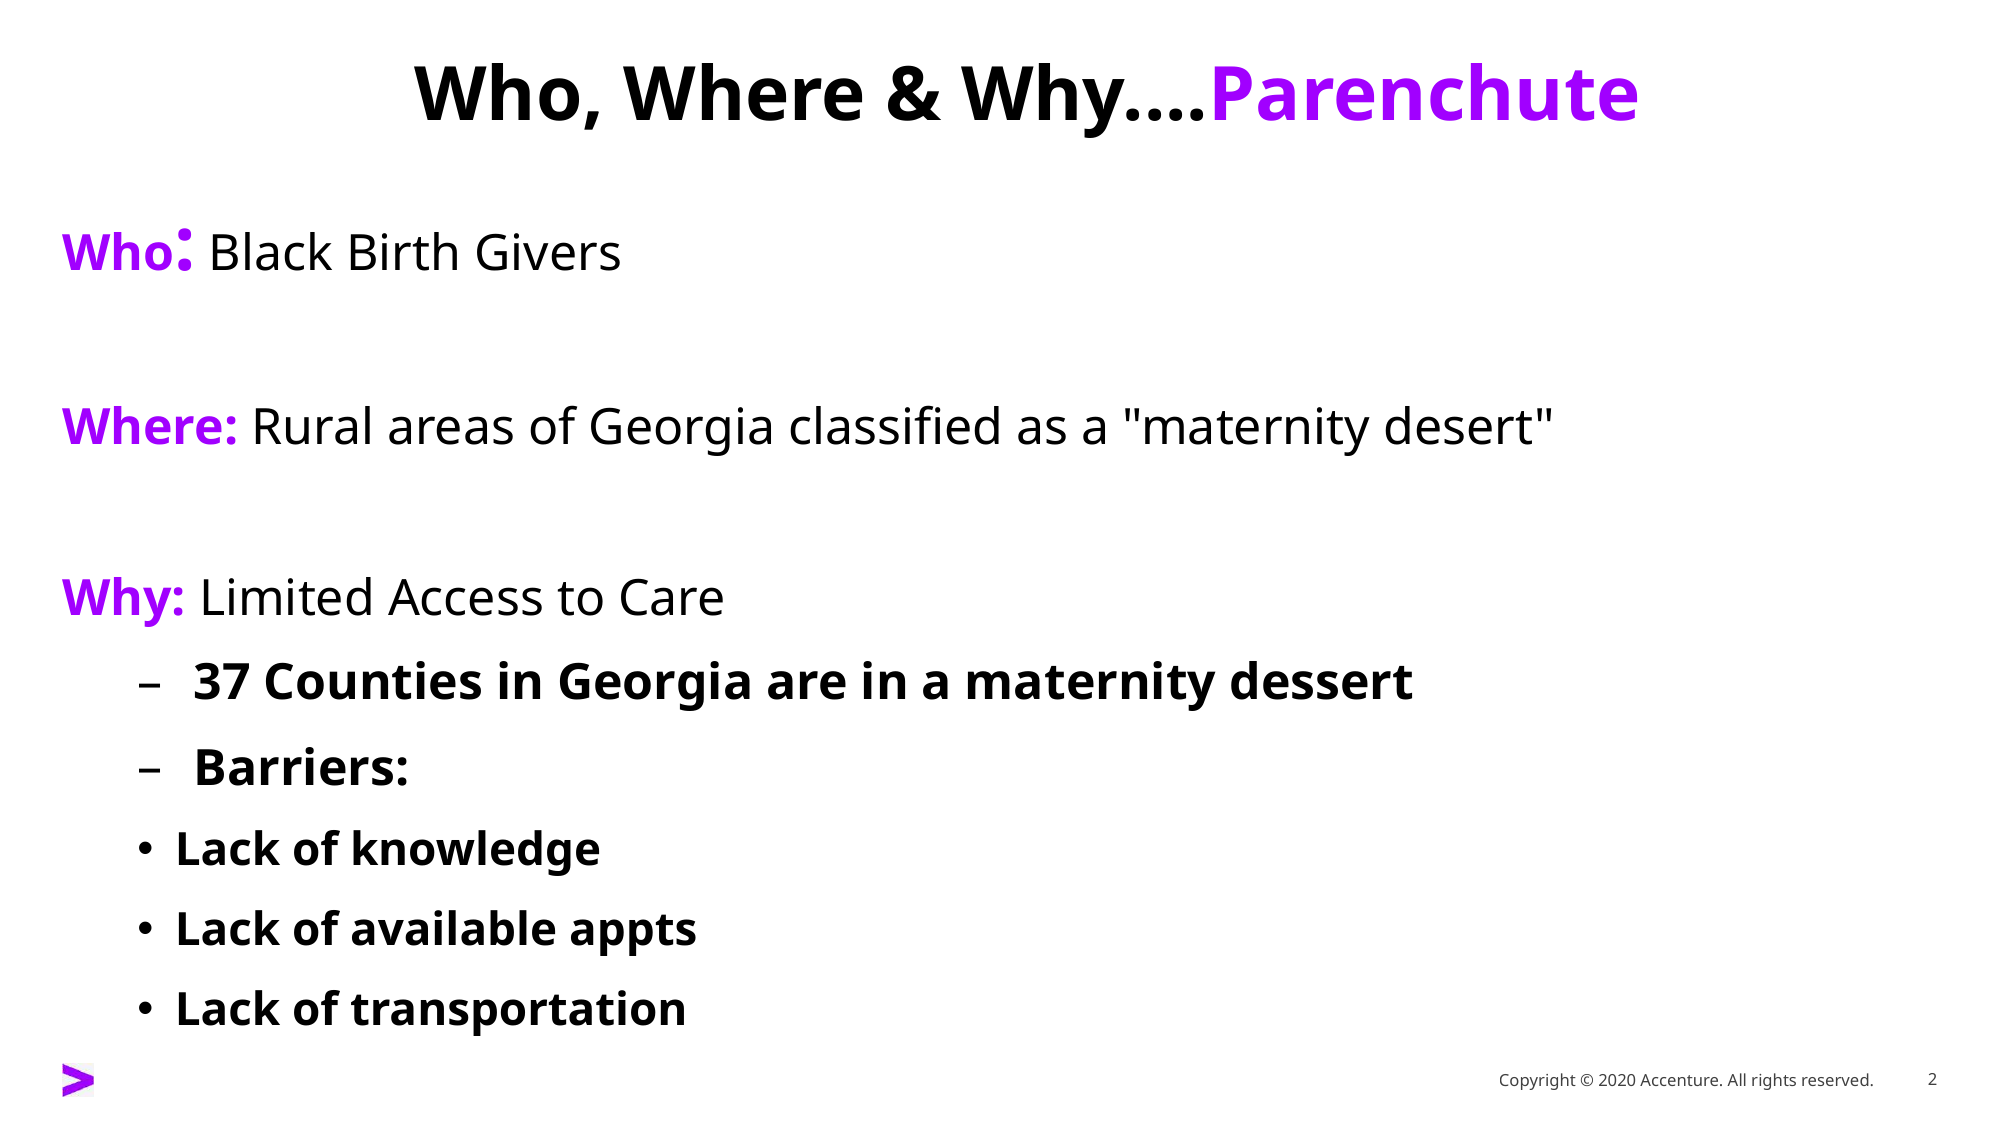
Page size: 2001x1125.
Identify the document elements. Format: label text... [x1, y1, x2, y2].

list Who: Black Birth Givers Where: Rural areas of Georgia classified as a "maternity desert" Why: Limited Access to Care 37 Counties in Georgia are in a maternity dessert Barriers: Lack of knowledge Lack of available appts Lack of transportation [62, 195, 1938, 1006]
picture [62, 1063, 94, 1097]
title Who, Where & Why....Parenchute [62, 62, 1993, 223]
